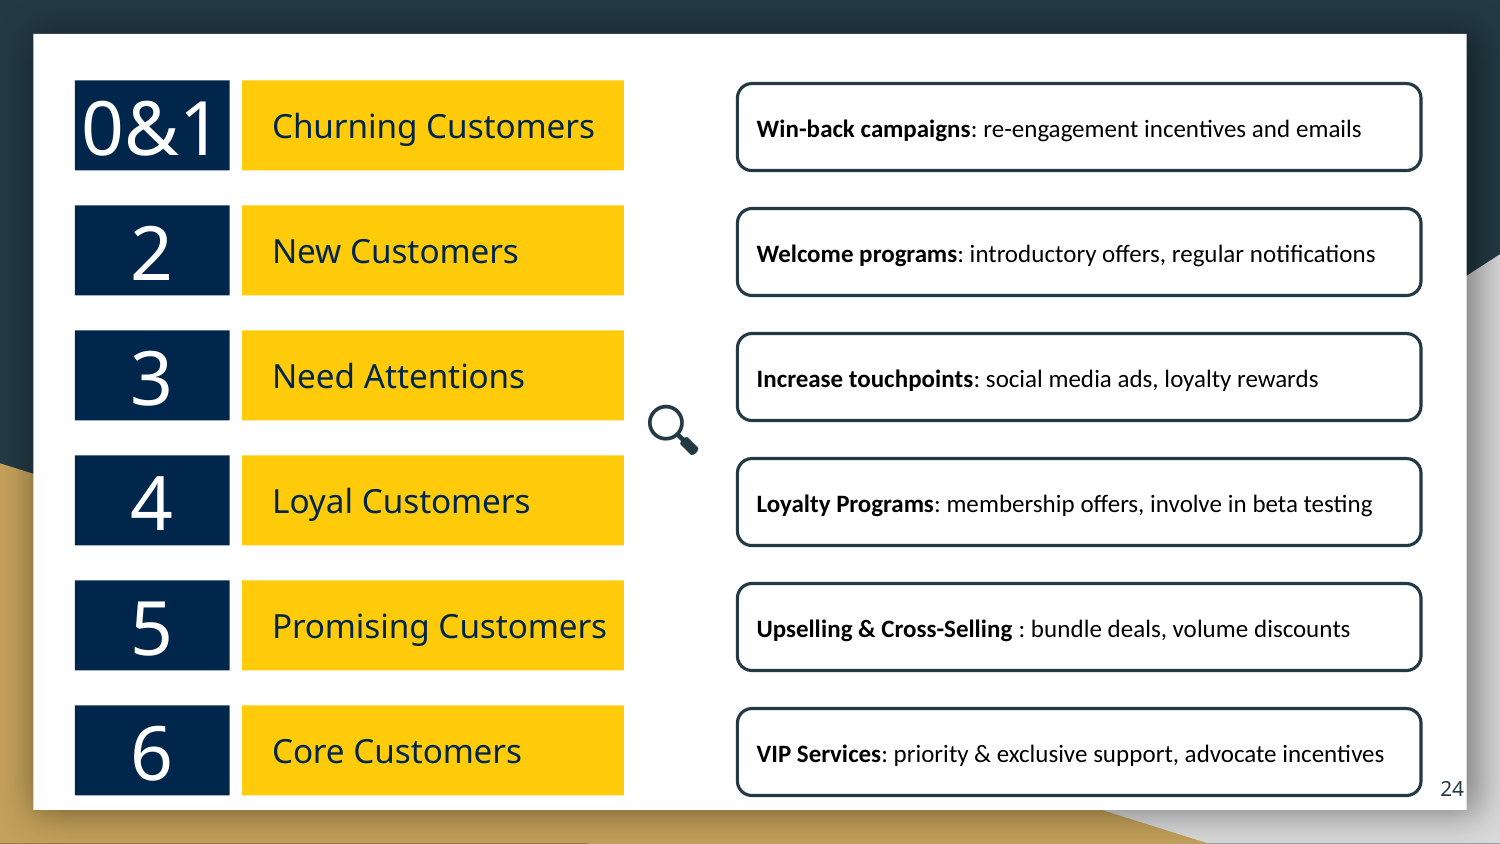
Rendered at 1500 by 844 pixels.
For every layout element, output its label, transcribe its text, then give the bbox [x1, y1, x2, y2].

text_box Increase touchpoints: social media ads, loyalty rewards [737, 333, 1422, 421]
text_box 🔍 [630, 380, 1358, 481]
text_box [74, 330, 625, 421]
text_box Loyalty Programs: membership offers, involve in beta testing [737, 458, 1422, 546]
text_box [74, 80, 625, 171]
text_box Welcome programs: introductory offers, regular notifications [737, 208, 1422, 296]
text_box VIP Services: priority & exclusive support, advocate incentives [737, 708, 1422, 796]
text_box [74, 580, 625, 671]
text_box Upselling & Cross-Selling : bundle deals, volume discounts [737, 583, 1422, 671]
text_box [74, 205, 625, 296]
slide_number ‹#› [1388, 757, 1479, 823]
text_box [74, 455, 625, 546]
text_box Win-back campaigns: re-engagement incentives and emails [737, 83, 1422, 171]
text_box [74, 705, 625, 796]
